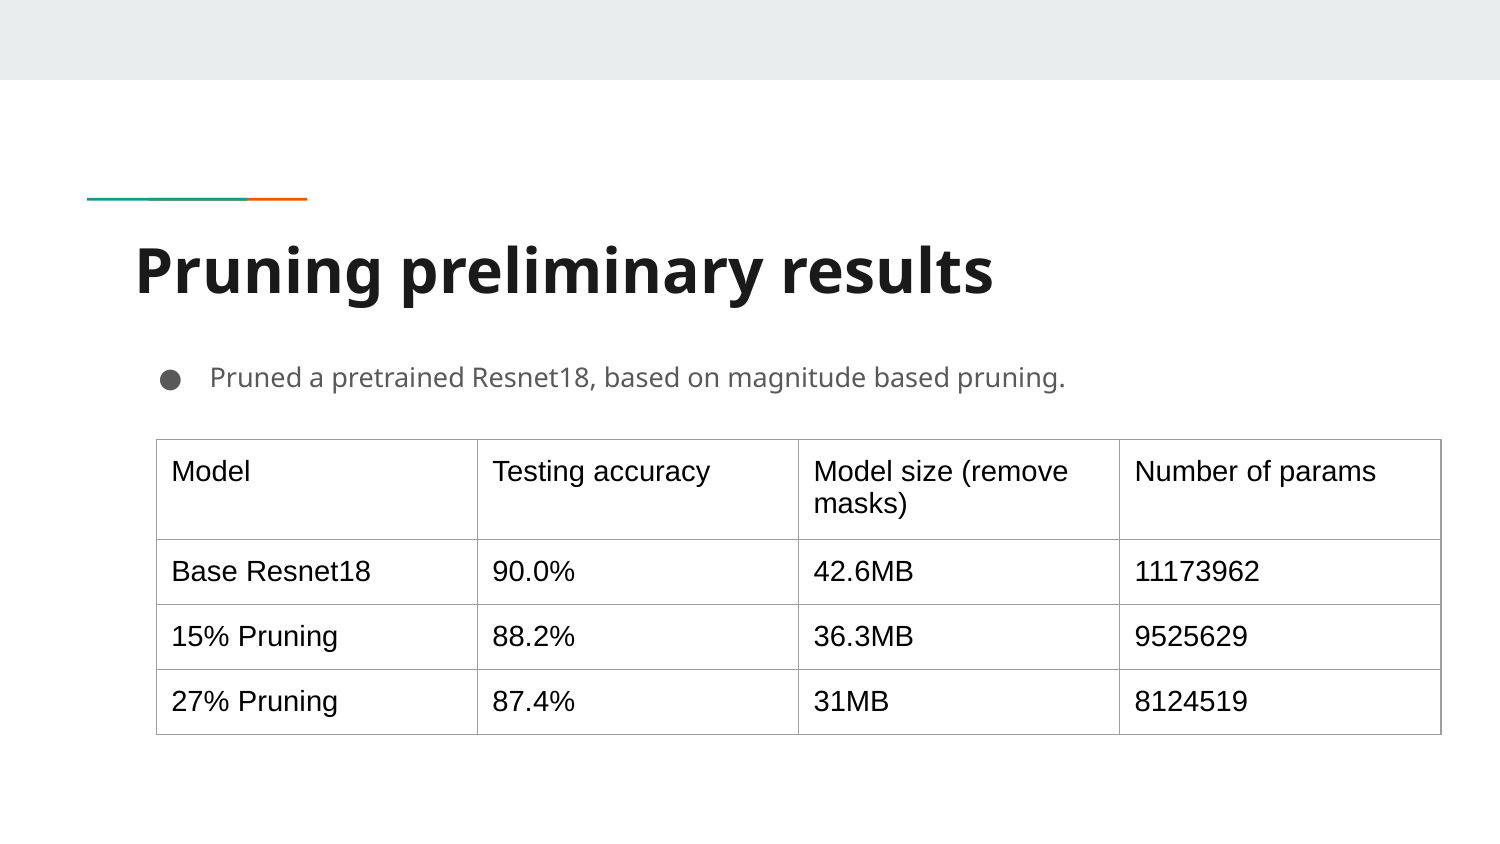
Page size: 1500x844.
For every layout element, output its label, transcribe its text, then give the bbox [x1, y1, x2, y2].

table_header Number of params [1120, 440, 1440, 539]
table_header Model [157, 440, 477, 539]
table_cell 87.4% [478, 670, 798, 734]
table_header Testing accuracy [478, 440, 798, 539]
table_cell 88.2% [478, 605, 798, 669]
table_cell 27% Pruning [157, 670, 477, 734]
table_cell 9525629 [1120, 605, 1440, 669]
table_cell 31MB [799, 670, 1119, 734]
table_cell 15% Pruning [157, 605, 477, 669]
table_header Model size (remove masks) [799, 440, 1119, 539]
table_cell 90.0% [478, 540, 798, 604]
table_cell 11173962 [1120, 540, 1440, 604]
title Pruning preliminary results [119, 216, 1381, 305]
table_cell 36.3MB [799, 605, 1119, 669]
table_cell 42.6MB [799, 540, 1119, 604]
list Pruned a pretrained Resnet18, based on magnitude based pruning. [119, 341, 1381, 712]
table_cell 8124519 [1120, 670, 1440, 734]
table_cell Base Resnet18 [157, 540, 477, 604]
